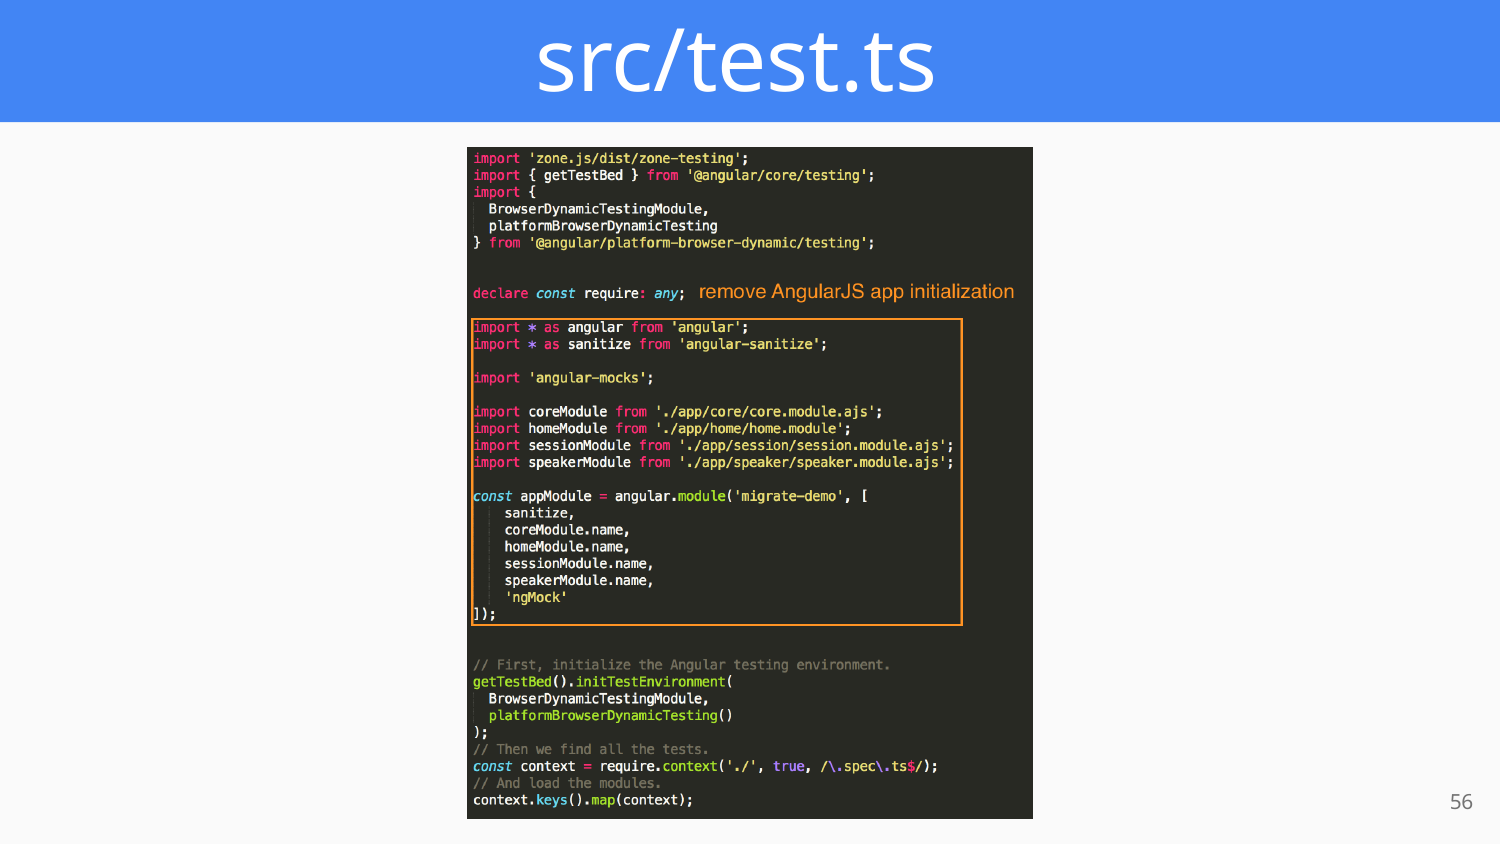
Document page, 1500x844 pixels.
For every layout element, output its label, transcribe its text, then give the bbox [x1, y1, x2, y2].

slide_number ‹#› [1398, 770, 1489, 835]
text_box src/test.ts [520, 0, 959, 95]
picture [467, 146, 1033, 819]
text_box [0, 0, 1500, 123]
